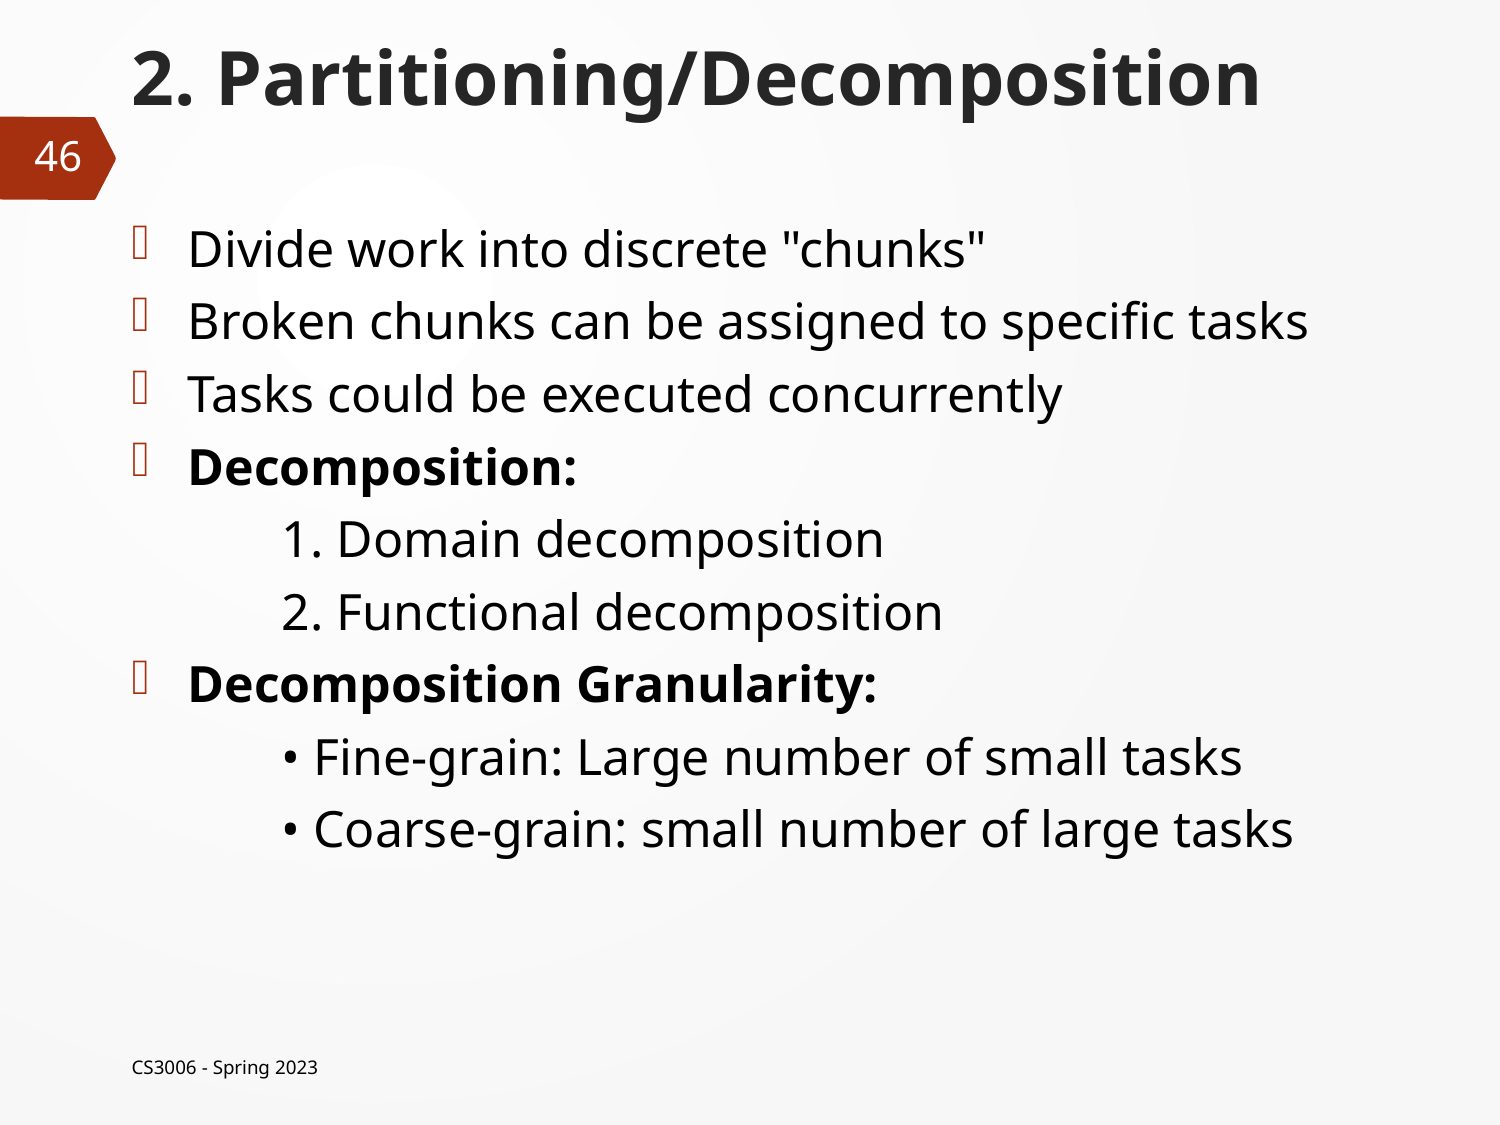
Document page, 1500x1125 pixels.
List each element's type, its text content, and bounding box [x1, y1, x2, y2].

footer CS3006 - Spring 2023 [116, 1037, 1139, 1098]
list Divide work into discrete "chunks" Broken chunks can be assigned to specific tasks Tasks could be executed concurrently Decomposition: 1. Domain decomposition 2. Functional decomposition Decomposition Granularity: • Fine-grain: Large number of small tasks • Coarse-grain: small number of large tasks [116, 210, 1483, 1029]
slide_number 46 [1, 128, 98, 189]
title 2. Partitioning/Decomposition [116, 23, 1483, 158]
